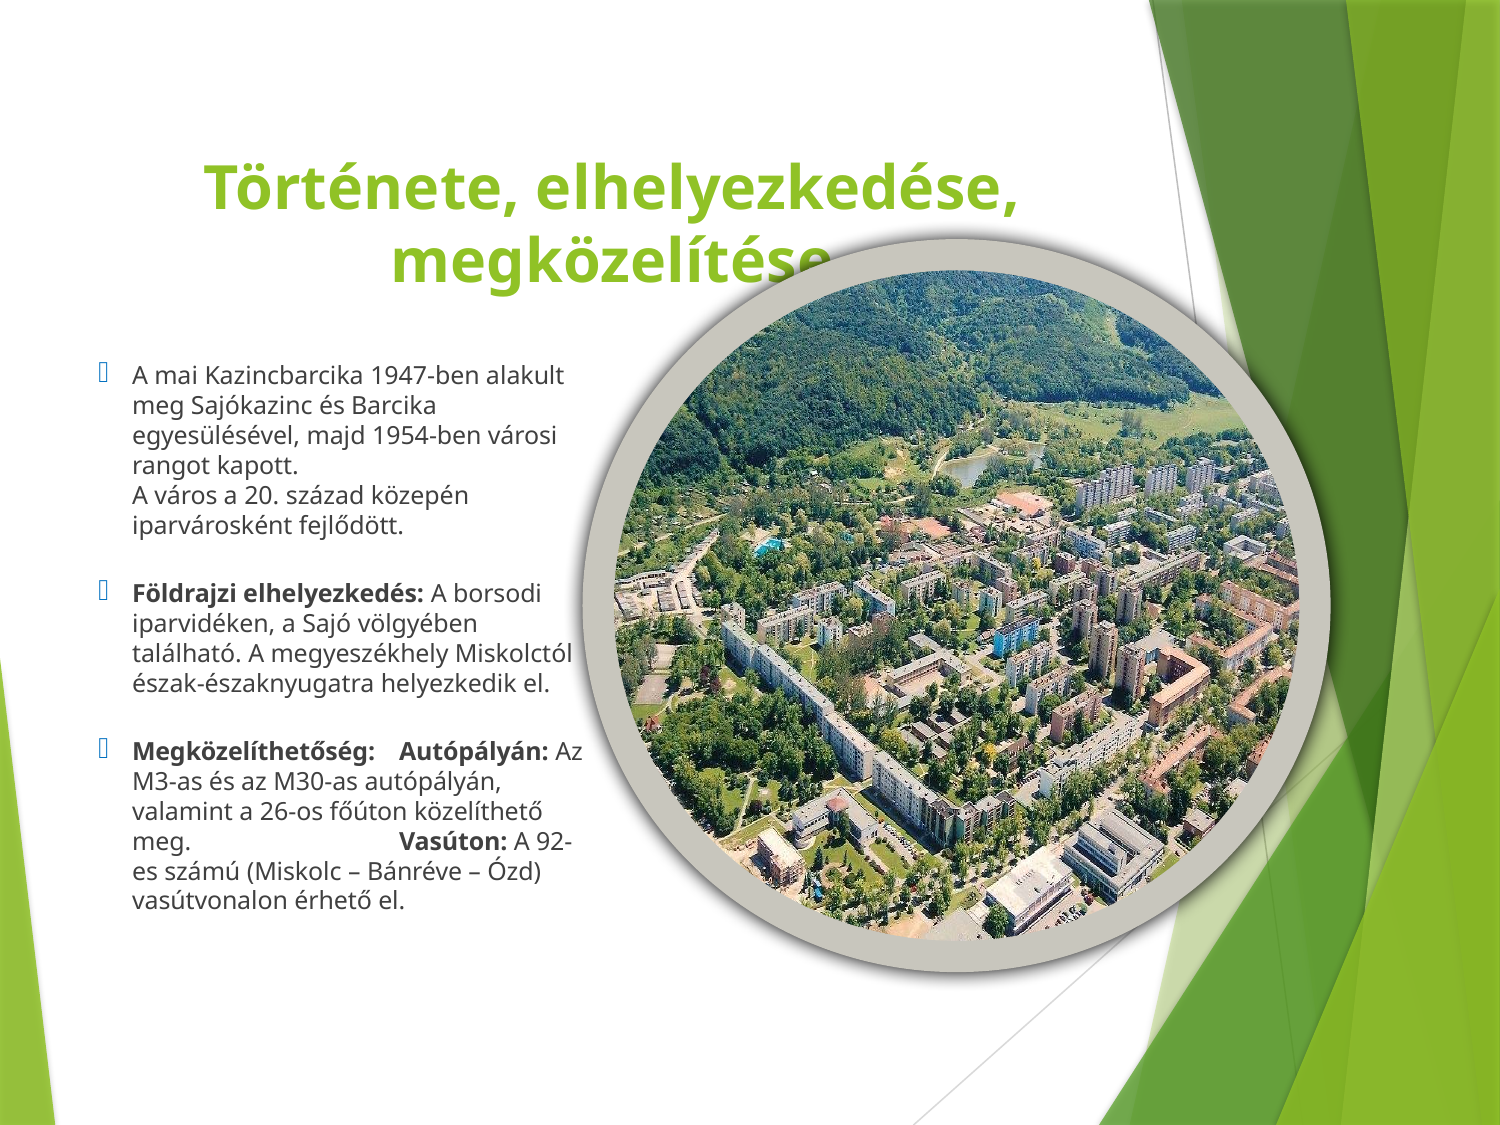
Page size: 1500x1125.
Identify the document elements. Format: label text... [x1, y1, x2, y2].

list A mai Kazincbarcika 1947-ben alakult meg Sajókazinc és Barcika egyesülésével, majd 1954-ben városi rangot kapott. A város a 20. század közepén iparvárosként fejlődött. Földrajzi elhelyezkedés: A borsodi iparvidéken, a Sajó völgyében található. A megyeszékhely Miskolctól észak-északnyugatra helyezkedik el. Megközelíthetőség: Autópályán: Az M3-as és az M30-as autópályán, valamint a 26-os főúton közelíthető meg. Vasúton: A 92-es számú (Miskolc – Bánréve – Ózd) vasútvonalon érhető el. [83, 352, 599, 966]
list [597, 254, 1316, 957]
title Története, elhelyezkedése, megközelítése [83, 140, 1141, 304]
